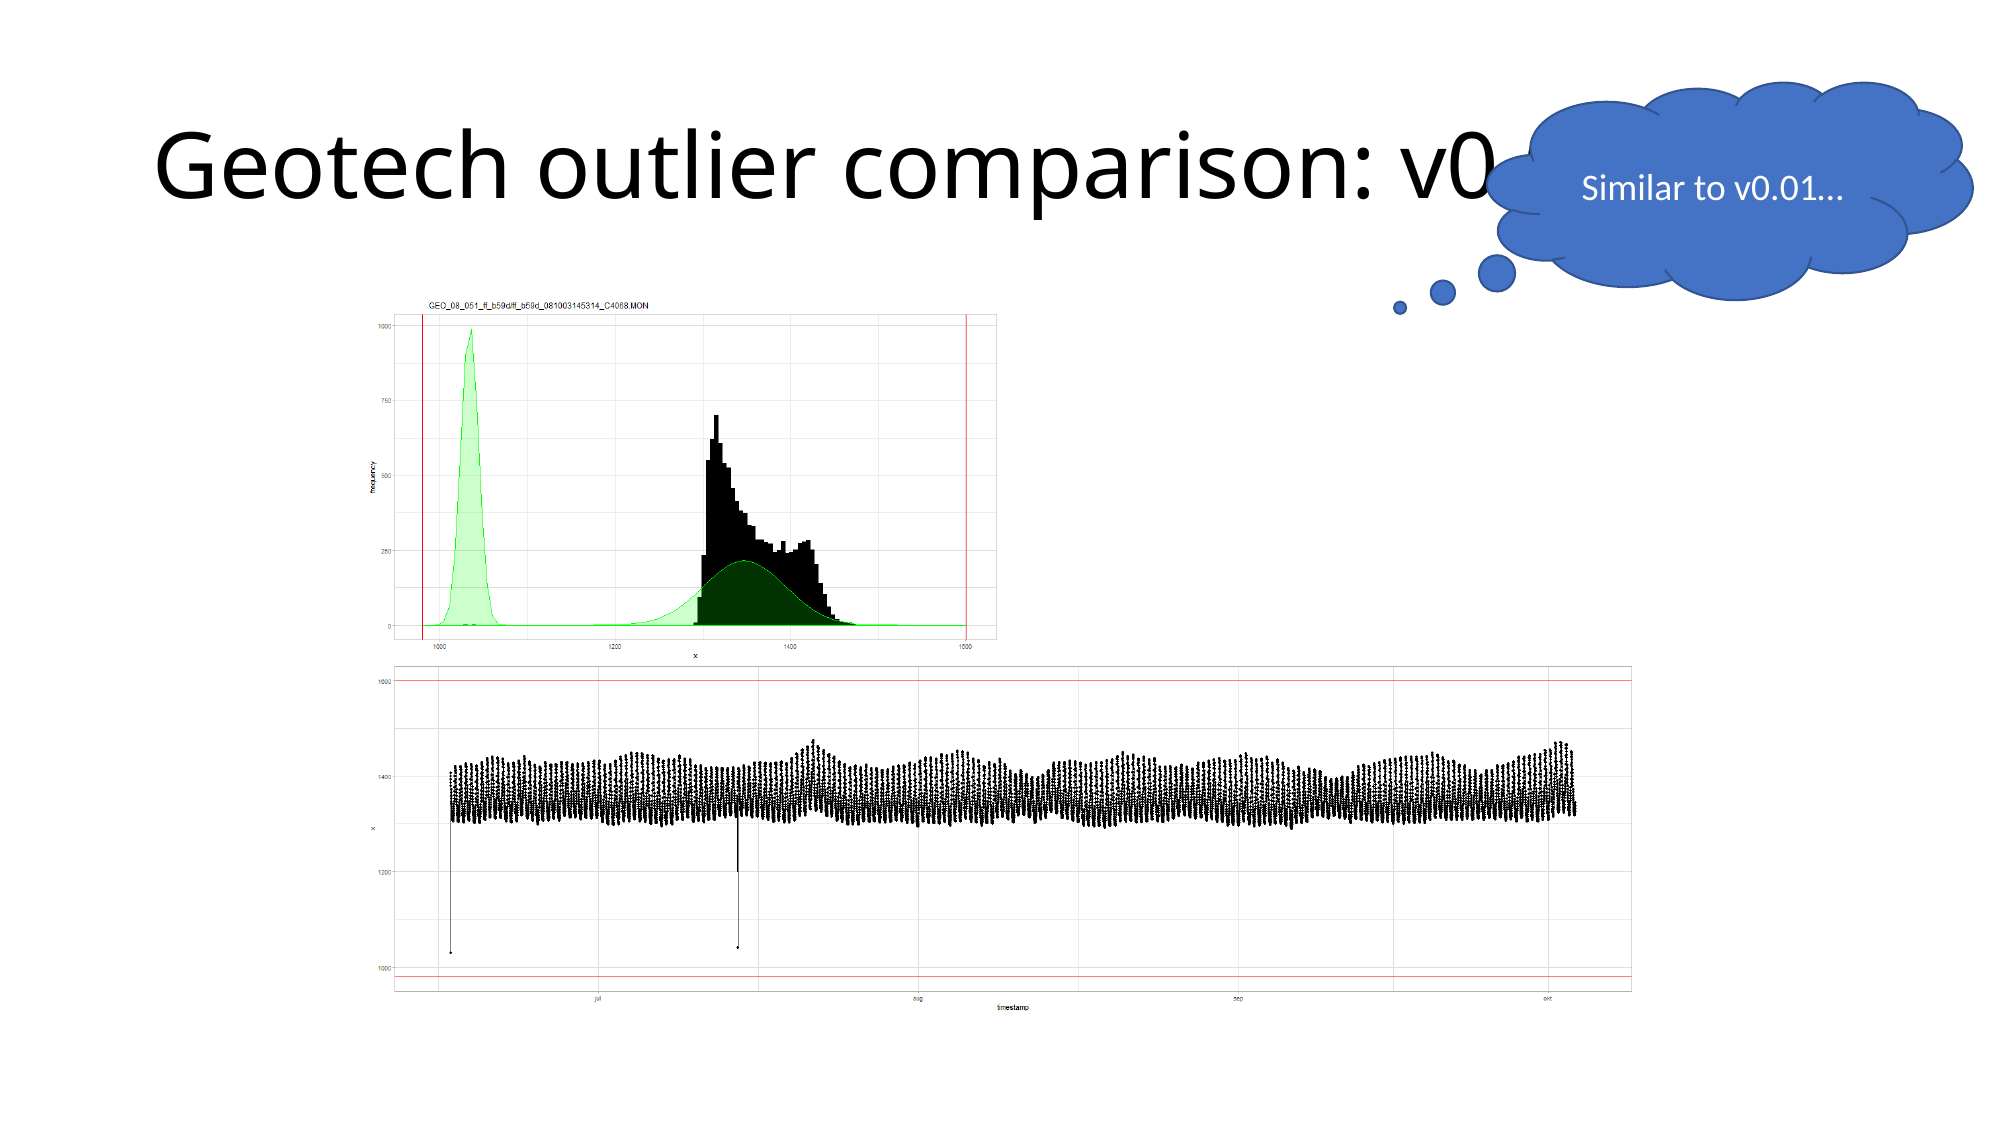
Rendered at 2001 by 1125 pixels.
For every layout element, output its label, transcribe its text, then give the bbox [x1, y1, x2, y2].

text_box Similar to v0.01… [1485, 81, 1974, 302]
text_box Similar to v0.01… [1429, 279, 1457, 299]
text_box Similar to v0.01… [1477, 254, 1517, 293]
title Geotech outlier comparison: v0.02 [137, 59, 1863, 278]
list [365, 299, 1635, 1014]
